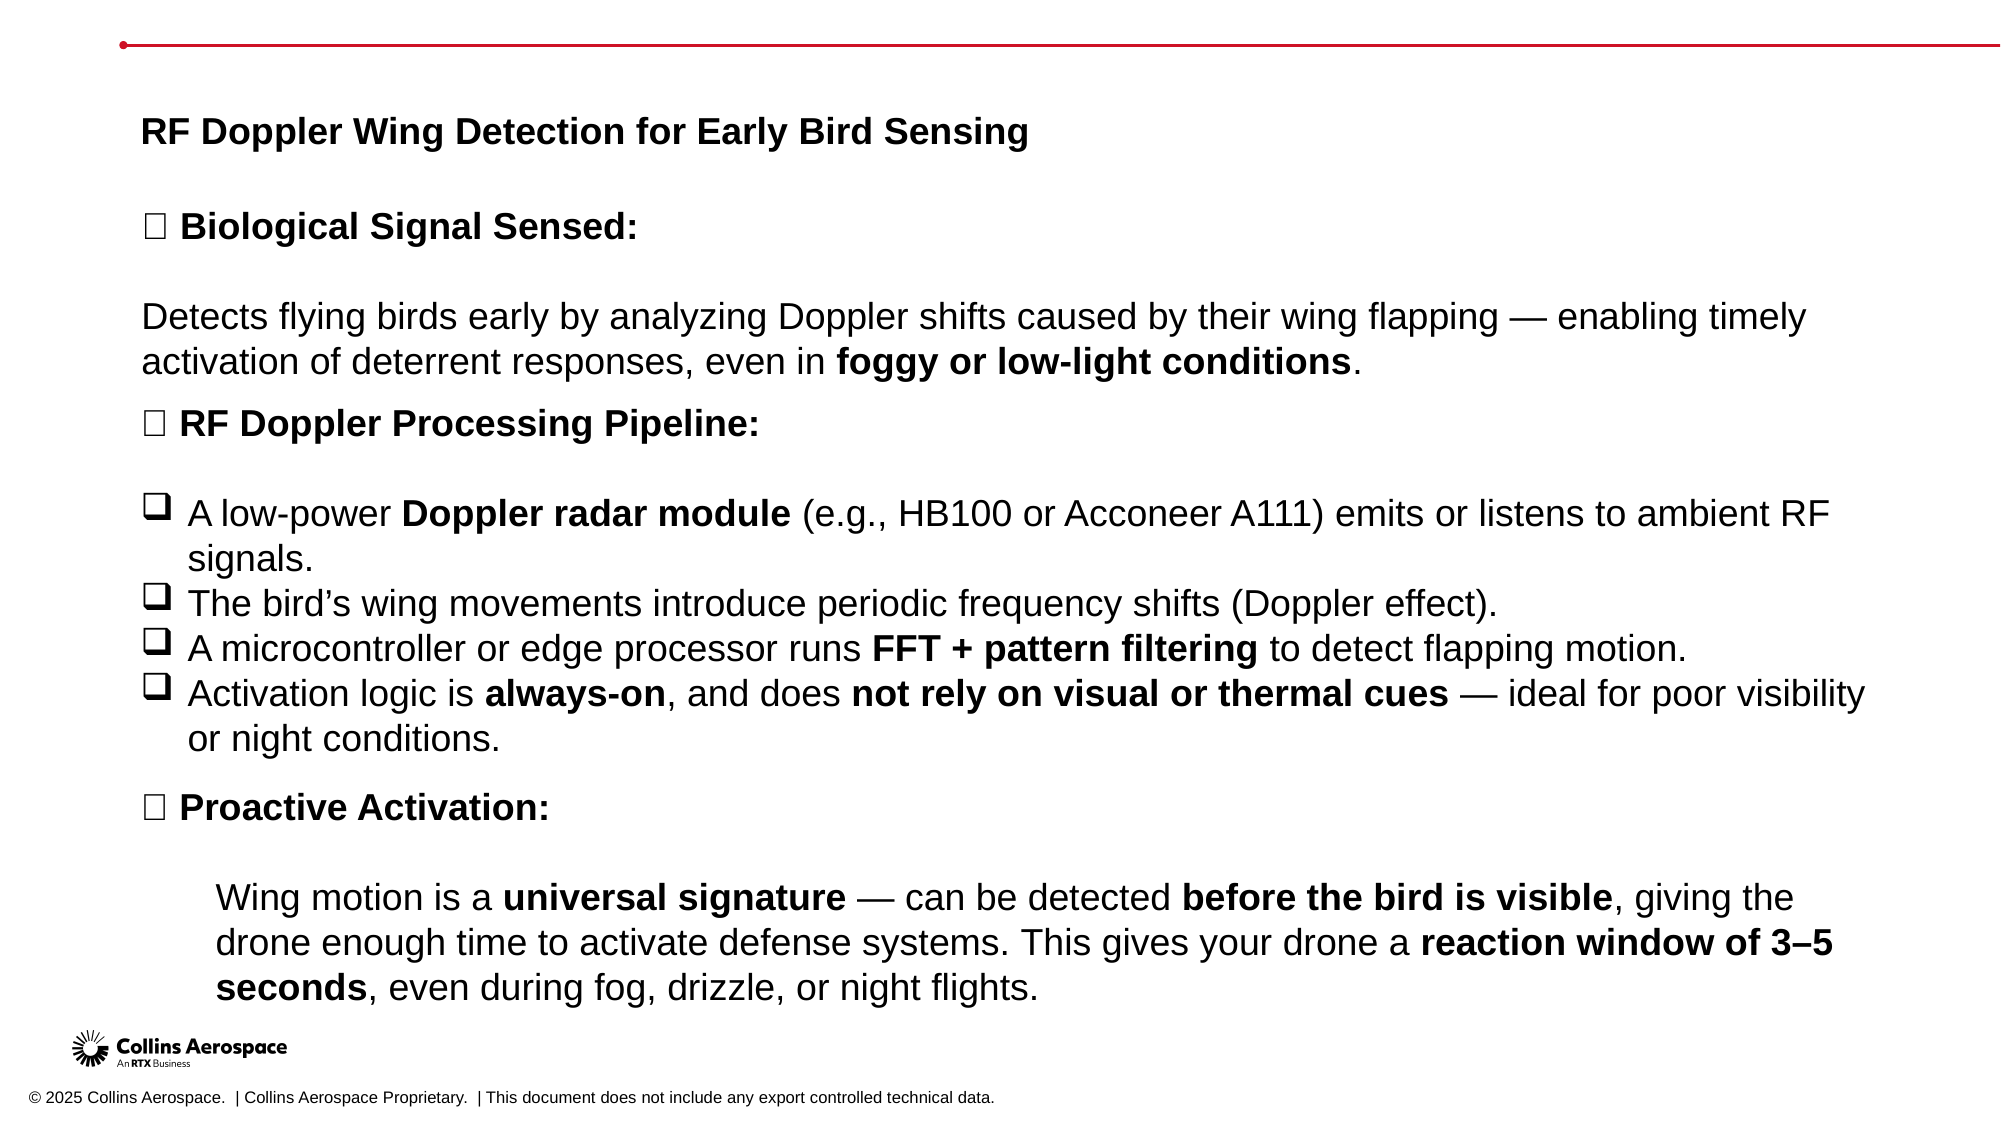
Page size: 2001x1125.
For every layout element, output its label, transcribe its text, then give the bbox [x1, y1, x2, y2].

text_box 🔹 Proactive Activation: Wing motion is a universal signature — can be detected before the bird is visible, giving the drone enough time to activate defense systems. This gives your drone a reaction window of 3–5 seconds, even during fog, drizzle, or night flights. [125, 775, 1895, 1016]
text_box 🔹 RF Doppler Processing Pipeline: A low-power Doppler radar module (e.g., HB100 or Acconeer A111) emits or listens to ambient RF signals. The bird’s wing movements introduce periodic frequency shifts (Doppler effect). A microcontroller or edge processor runs FFT + pattern filtering to detect flapping motion. Activation logic is always-on, and does not rely on visual or thermal cues — ideal for poor visibility or night conditions. [125, 391, 1895, 767]
text_box RF Doppler Wing Detection for Early Bird Sensing [125, 99, 1846, 160]
text_box © 2025 Collins Aerospace. | Collins Aerospace Proprietary. | This document does not include any export controlled technical data. [13, 1079, 1845, 1125]
picture [72, 1030, 287, 1067]
text_box 🔹 Biological Signal Sensed: Detects flying birds early by analyzing Doppler shifts caused by their wing flapping — enabling timely activation of deterrent responses, even in foggy or low-light conditions. [126, 194, 1848, 390]
